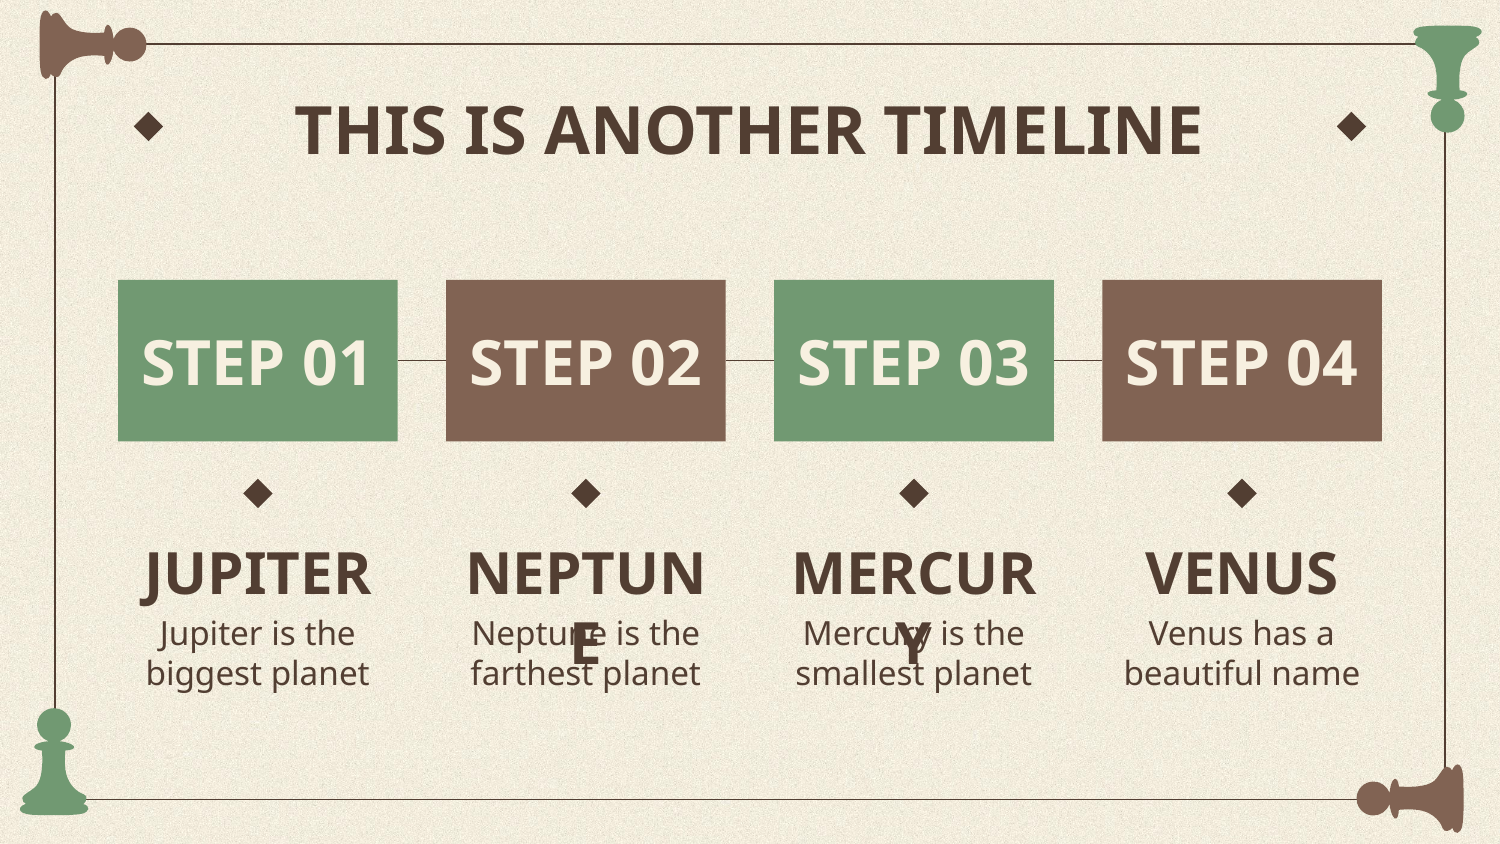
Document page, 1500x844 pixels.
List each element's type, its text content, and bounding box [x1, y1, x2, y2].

text_box [1227, 478, 1257, 509]
text_box STEP 03 [774, 279, 1054, 442]
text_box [133, 111, 1367, 142]
subtitle VENUS [1102, 521, 1382, 609]
text_box STEP 02 [446, 279, 726, 442]
text_box [899, 478, 929, 509]
text_box STEP 04 [1102, 279, 1382, 442]
subtitle MERCURY [774, 521, 1054, 609]
subtitle Venus has a beautiful name [1102, 609, 1382, 700]
subtitle JUPITER [118, 521, 398, 609]
text_box [243, 478, 273, 509]
text_box STEP 01 [118, 279, 398, 442]
text_box [571, 478, 601, 509]
subtitle Mercury is the smallest planet [774, 609, 1054, 700]
subtitle Jupiter is the biggest planet [118, 609, 398, 700]
subtitle NEPTUNE [446, 521, 726, 609]
title THIS IS ANOTHER TIMELINE [118, 72, 1382, 167]
picture [0, 0, 1500, 844]
subtitle Neptune is the farthest planet [446, 609, 726, 700]
